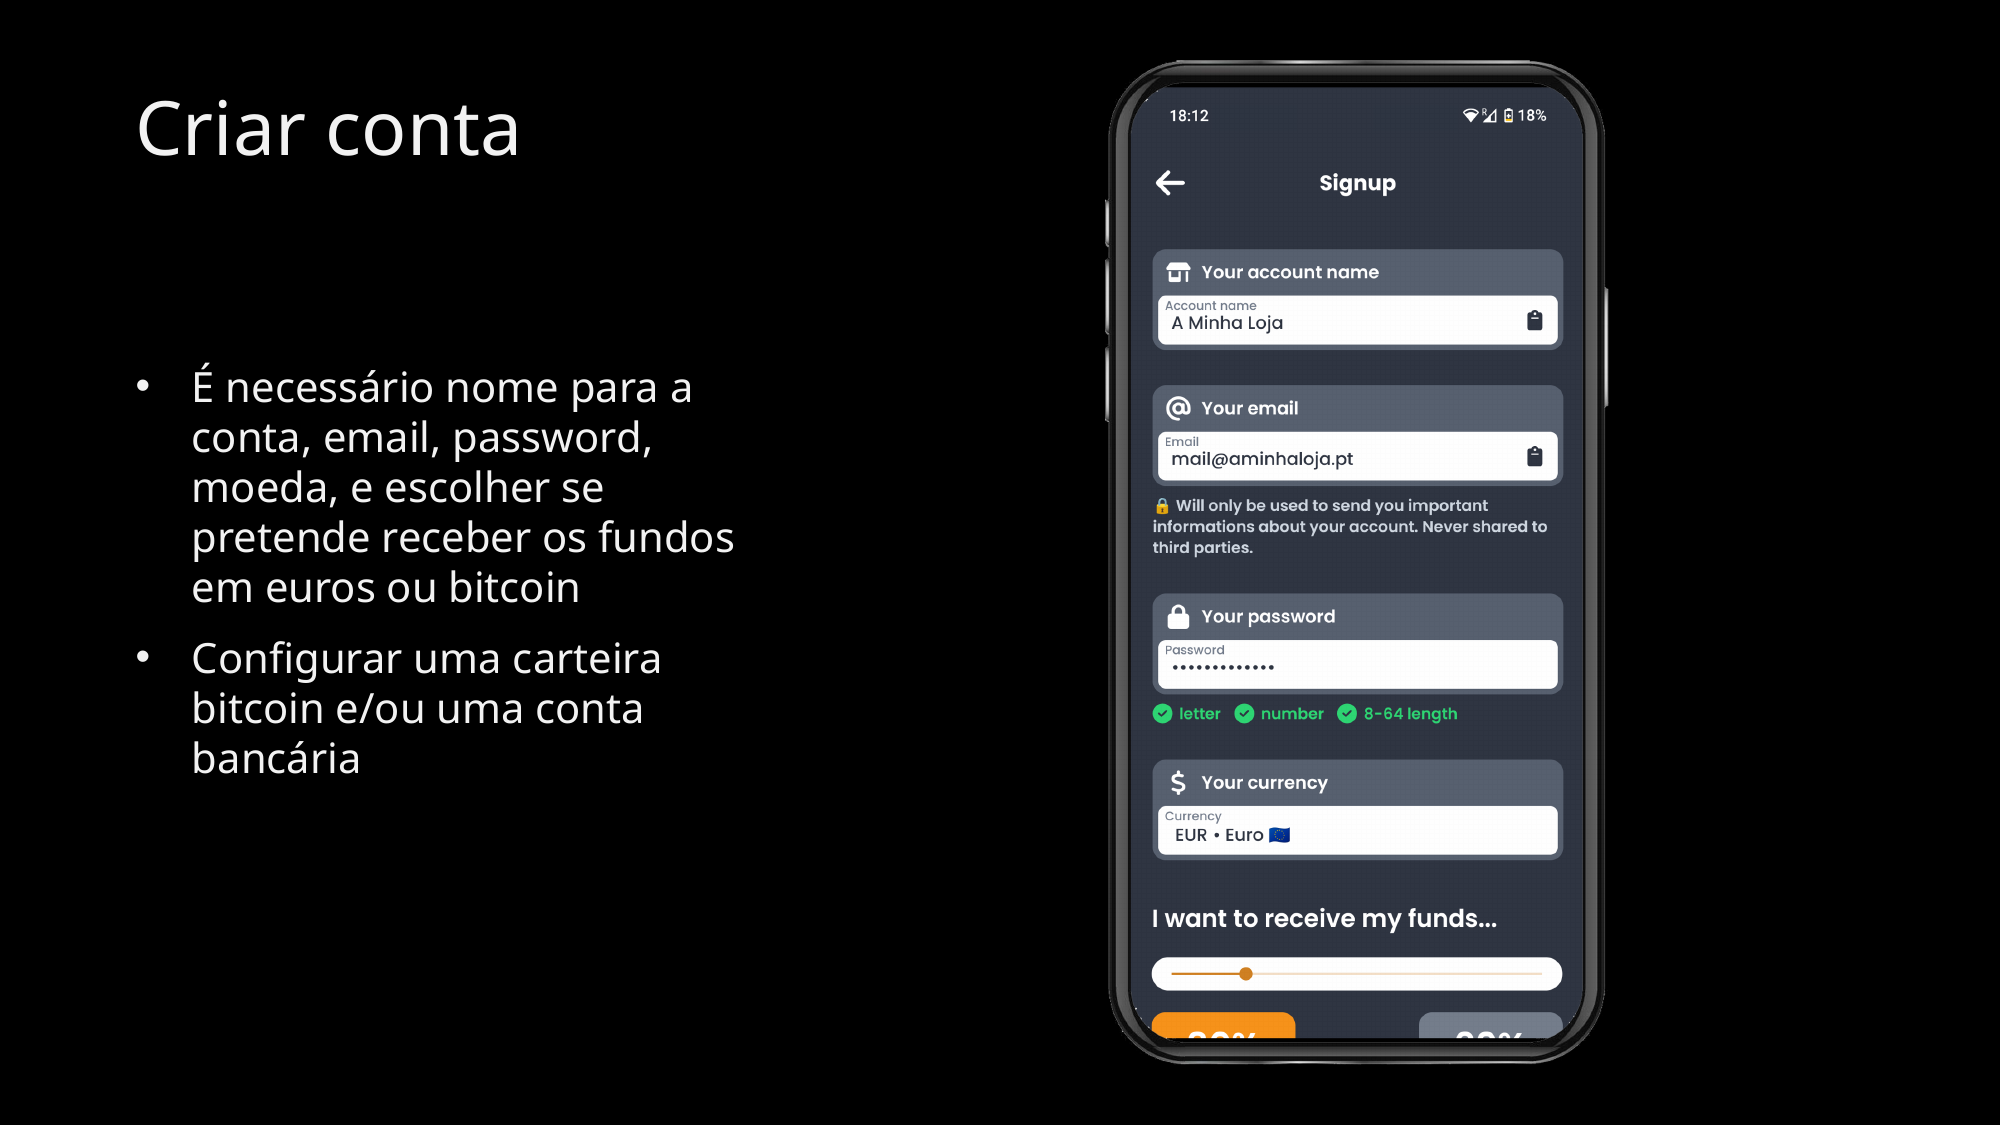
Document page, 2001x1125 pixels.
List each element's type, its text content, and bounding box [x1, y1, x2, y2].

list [1103, 59, 1610, 1066]
list Criar conta [120, 59, 783, 192]
list É necessário nome para a conta, email, password, moeda, e escolher se pretende receber os fundos em euros ou bitcoin Configurar uma carteira bitcoin e/ou uma conta bancária [120, 218, 800, 1066]
